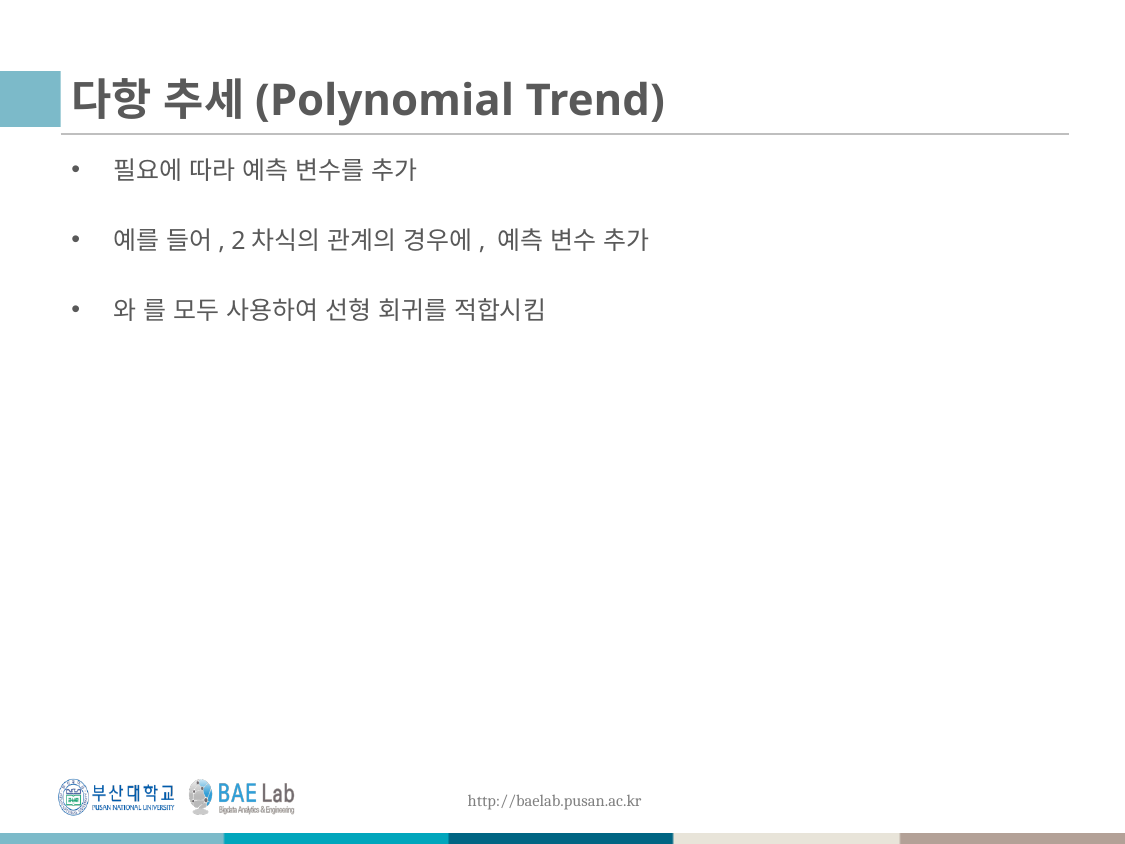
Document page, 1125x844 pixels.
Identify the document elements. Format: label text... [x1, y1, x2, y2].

picture [55, 775, 175, 819]
title 다항 추세(Polynomial Trend) [56, 71, 1069, 125]
picture [186, 776, 300, 816]
picture [673, 833, 1125, 844]
picture [0, 833, 448, 844]
